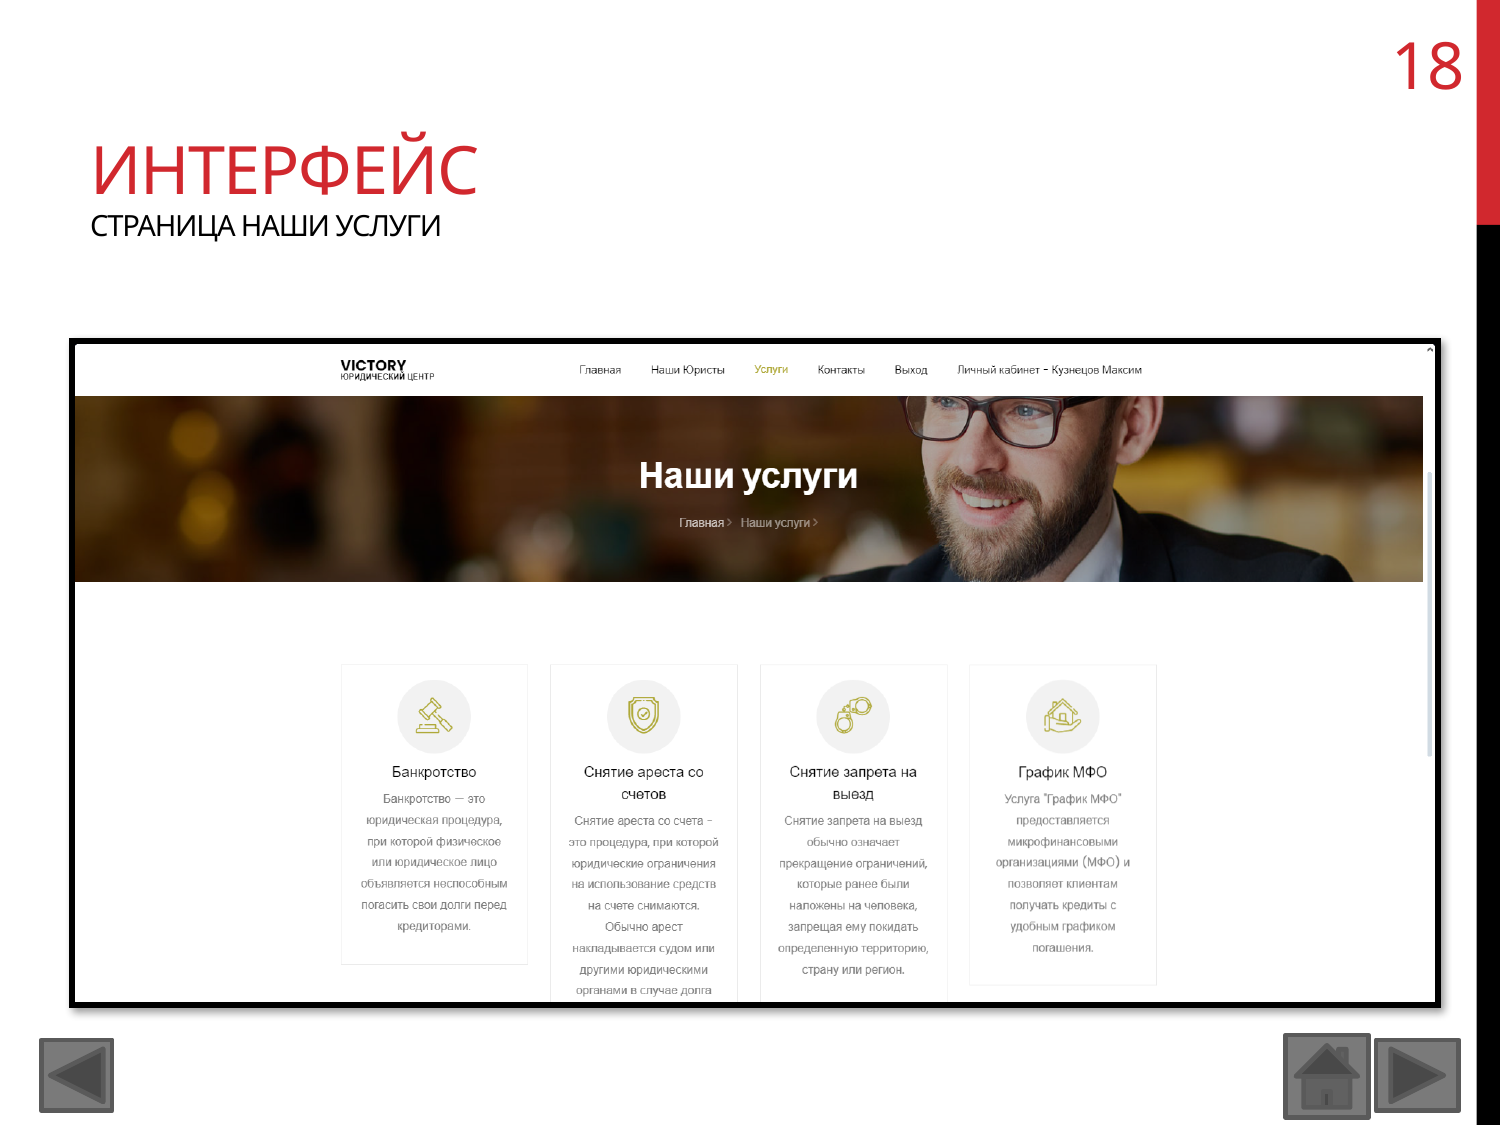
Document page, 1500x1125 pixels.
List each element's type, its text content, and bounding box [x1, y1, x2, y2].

text_box [39, 1038, 114, 1113]
text_box [1374, 1038, 1461, 1113]
text_box 18 [1375, 0, 1483, 110]
text_box [1283, 1033, 1371, 1120]
title Интерфейс Страница наши услуги [75, 24, 1025, 250]
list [74, 343, 1436, 1003]
